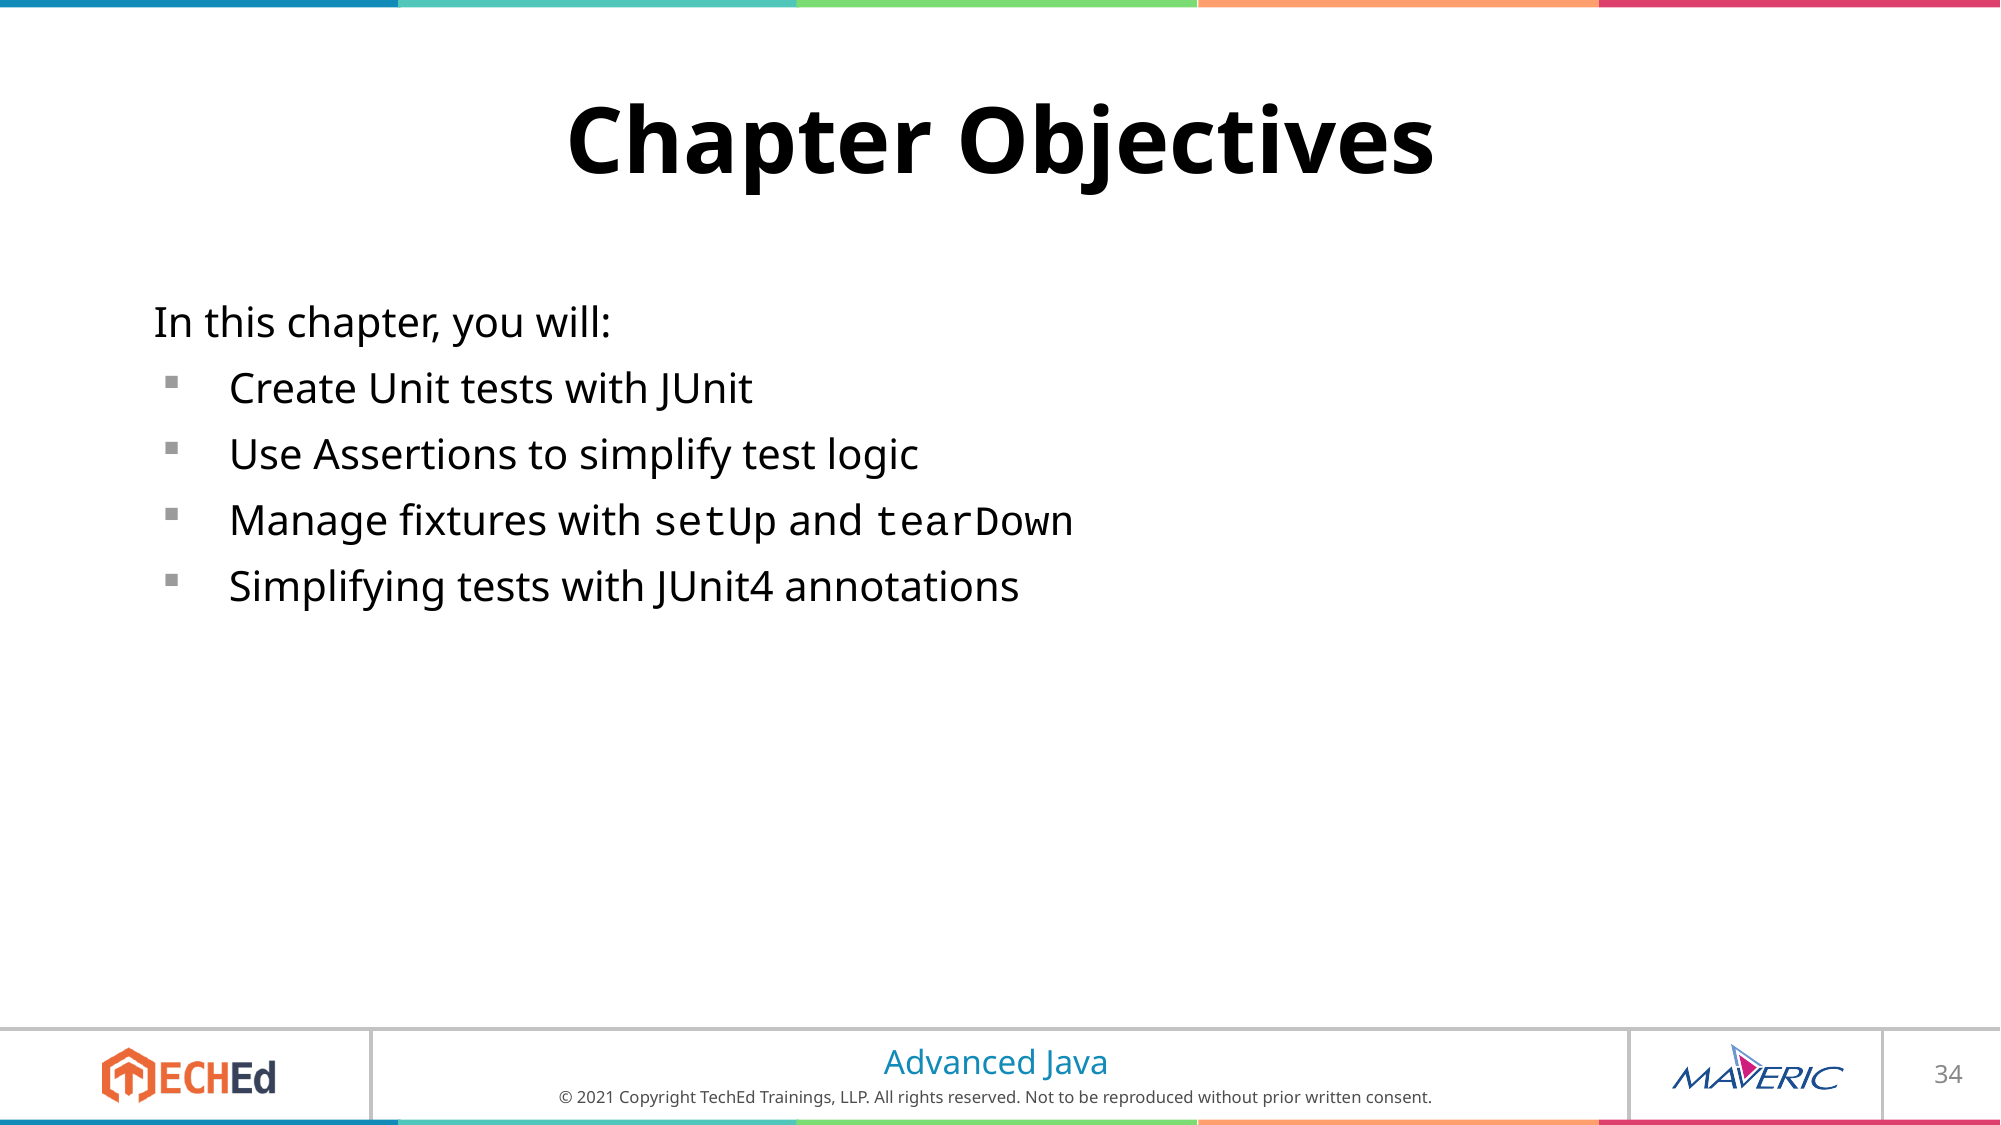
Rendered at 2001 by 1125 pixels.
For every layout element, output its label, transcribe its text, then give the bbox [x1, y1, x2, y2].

picture [102, 1047, 276, 1110]
picture [1662, 1018, 1852, 1119]
list In this chapter, you will: Create Unit tests with JUnit Use Assertions to simplify test logic Manage fixtures with setUp and tearDown Simplifying tests with JUnit4 annotations [138, 294, 1864, 965]
title Chapter Objectives [138, 68, 1864, 219]
